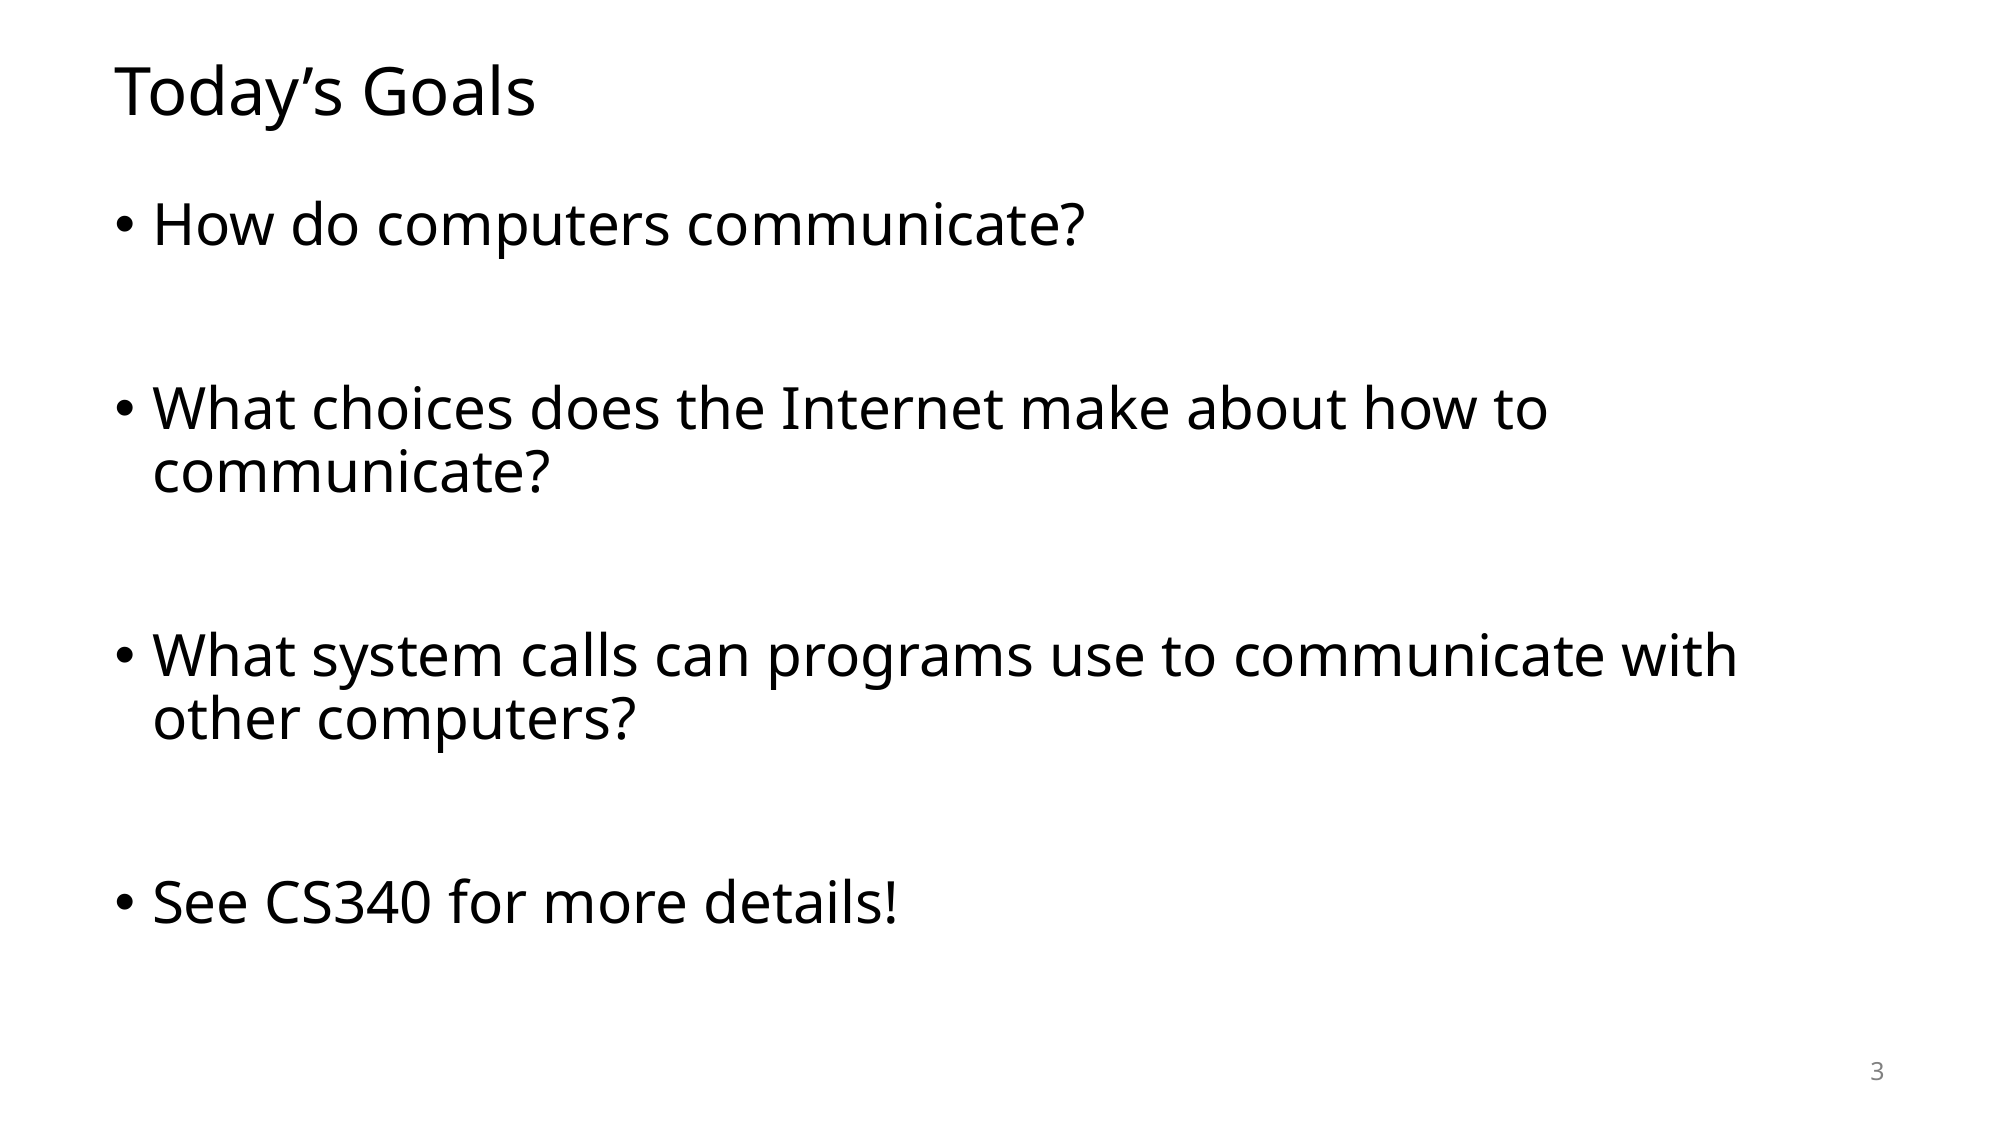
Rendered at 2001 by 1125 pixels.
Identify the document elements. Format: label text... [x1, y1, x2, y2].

slide_number 3 [1749, 1042, 1900, 1103]
title Today’s Goals [99, 37, 1900, 150]
list How do computers communicate? What choices does the Internet make about how to communicate? What system calls can programs use to communicate with other computers? See CS340 for more details! [99, 187, 1900, 1013]
